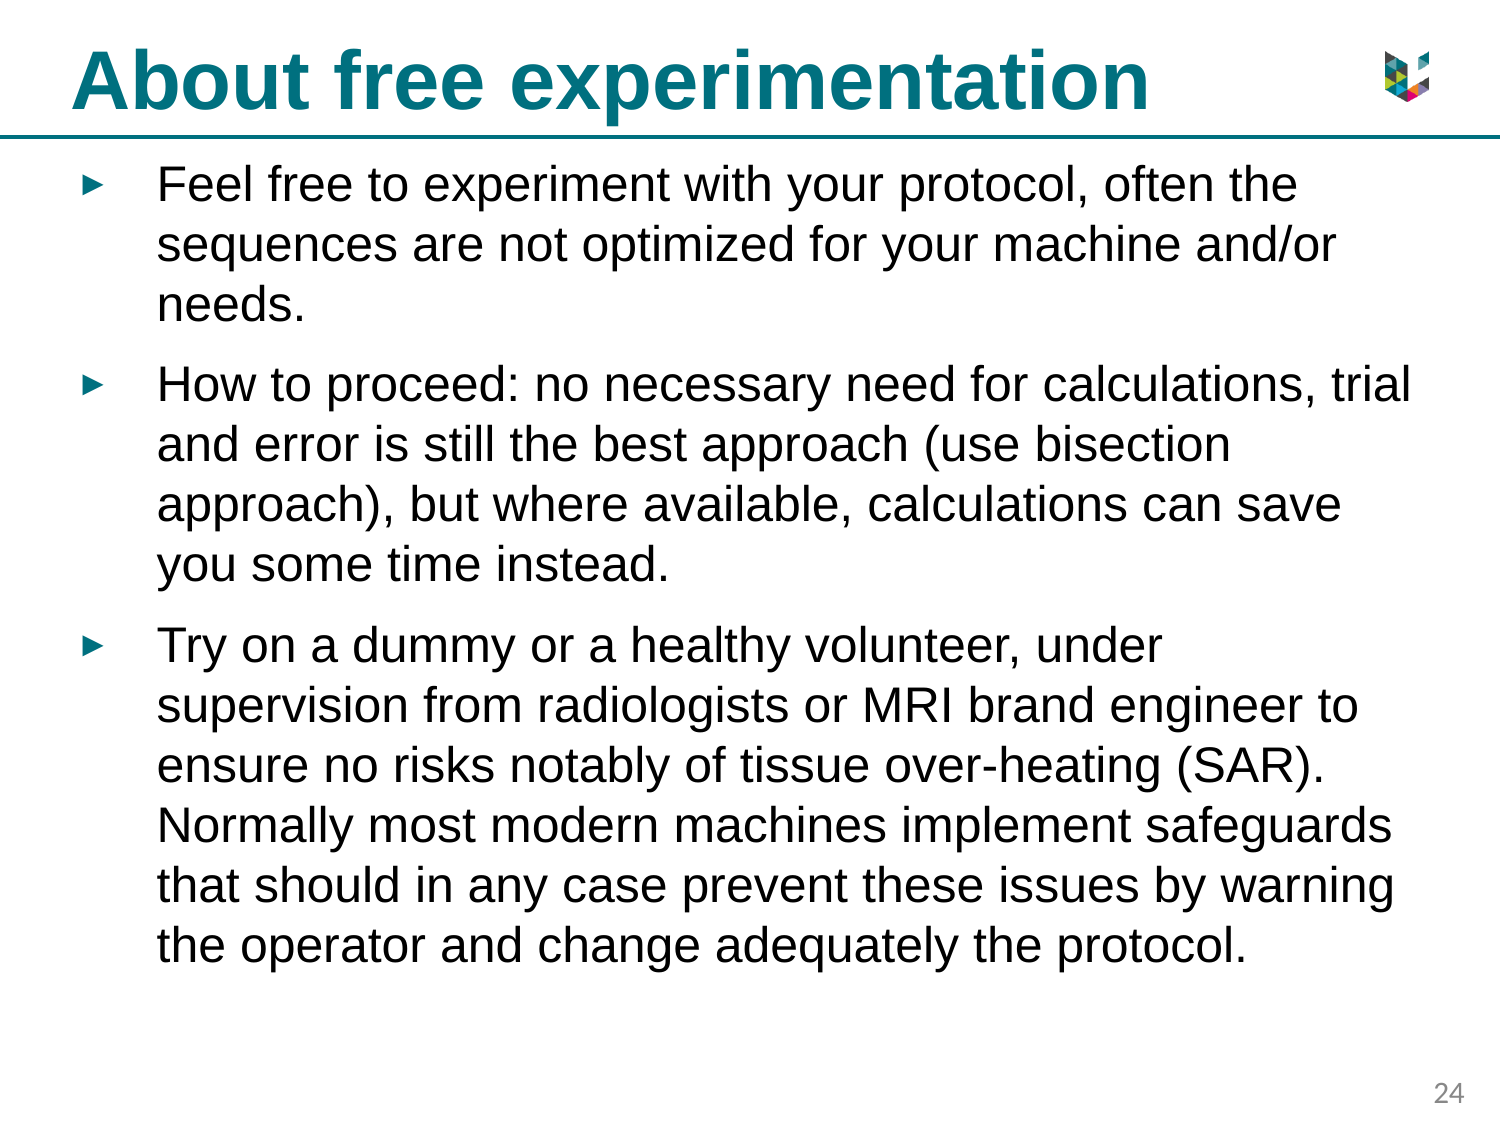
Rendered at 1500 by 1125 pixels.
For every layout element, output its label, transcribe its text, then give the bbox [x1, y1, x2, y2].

list Feel free to experiment with your protocol, often the sequences are not optimized for your machine and/or needs. How to proceed: no necessary need for calculations, trial and error is still the best approach (use bisection approach), but where available, calculations can save you some time instead. Try on a dummy or a healthy volunteer, under supervision from radiologists or MRI brand engineer to ensure no risks notably of tissue over-heating (SAR). Normally most modern machines implement safeguards that should in any case prevent these issues by warning the operator and change adequately the protocol. [74, 143, 1426, 1060]
title About free experimentation [62, 29, 1317, 124]
picture [1385, 51, 1429, 102]
